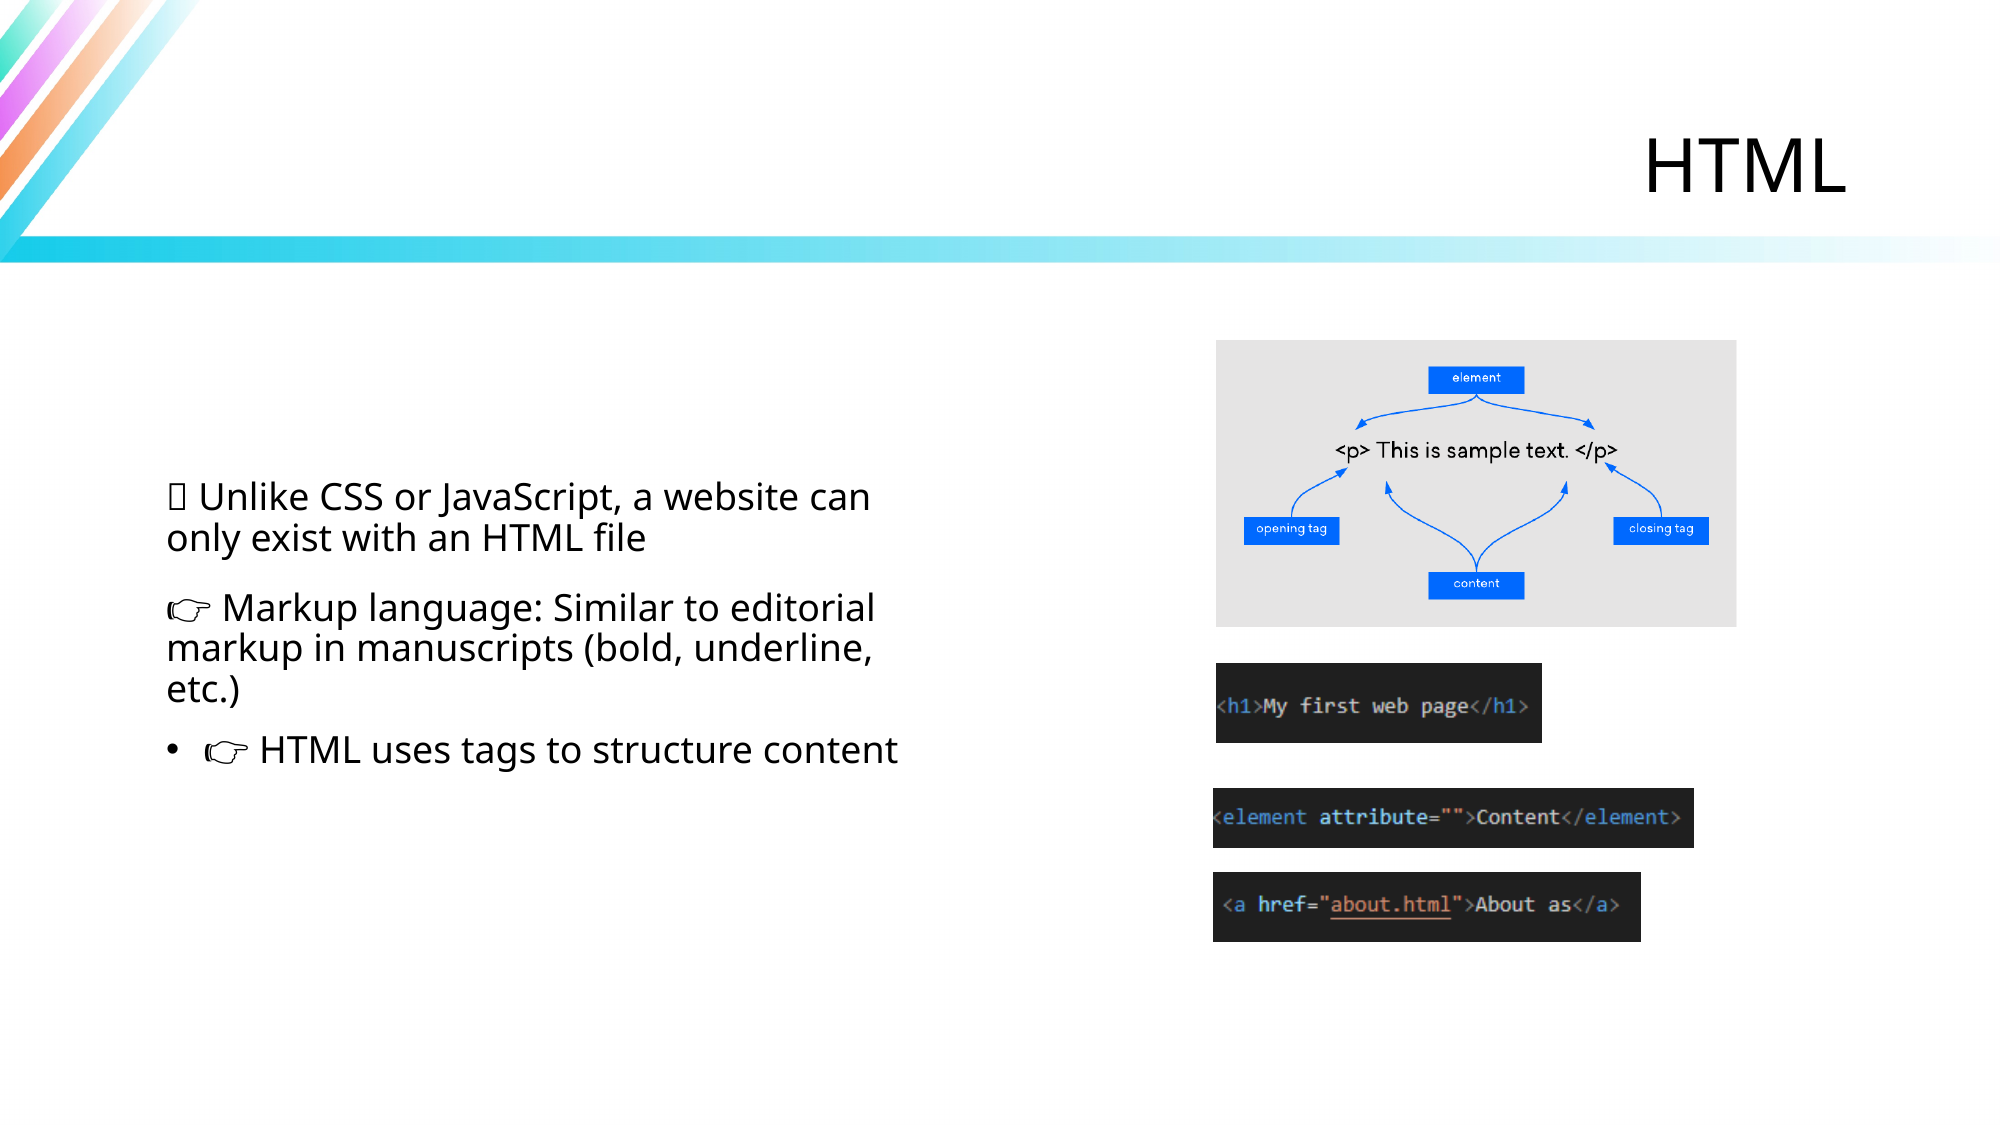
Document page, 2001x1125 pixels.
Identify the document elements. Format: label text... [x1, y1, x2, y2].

list 💡 Unlike CSS or JavaScript, a website can only exist with an HTML file 👉 Markup language: Similar to editorial markup in manuscripts (bold, underline, etc.) 👉 HTML uses tags to structure content [151, 470, 924, 812]
picture [0, 0, 2000, 1125]
title HTML [137, 59, 1863, 278]
